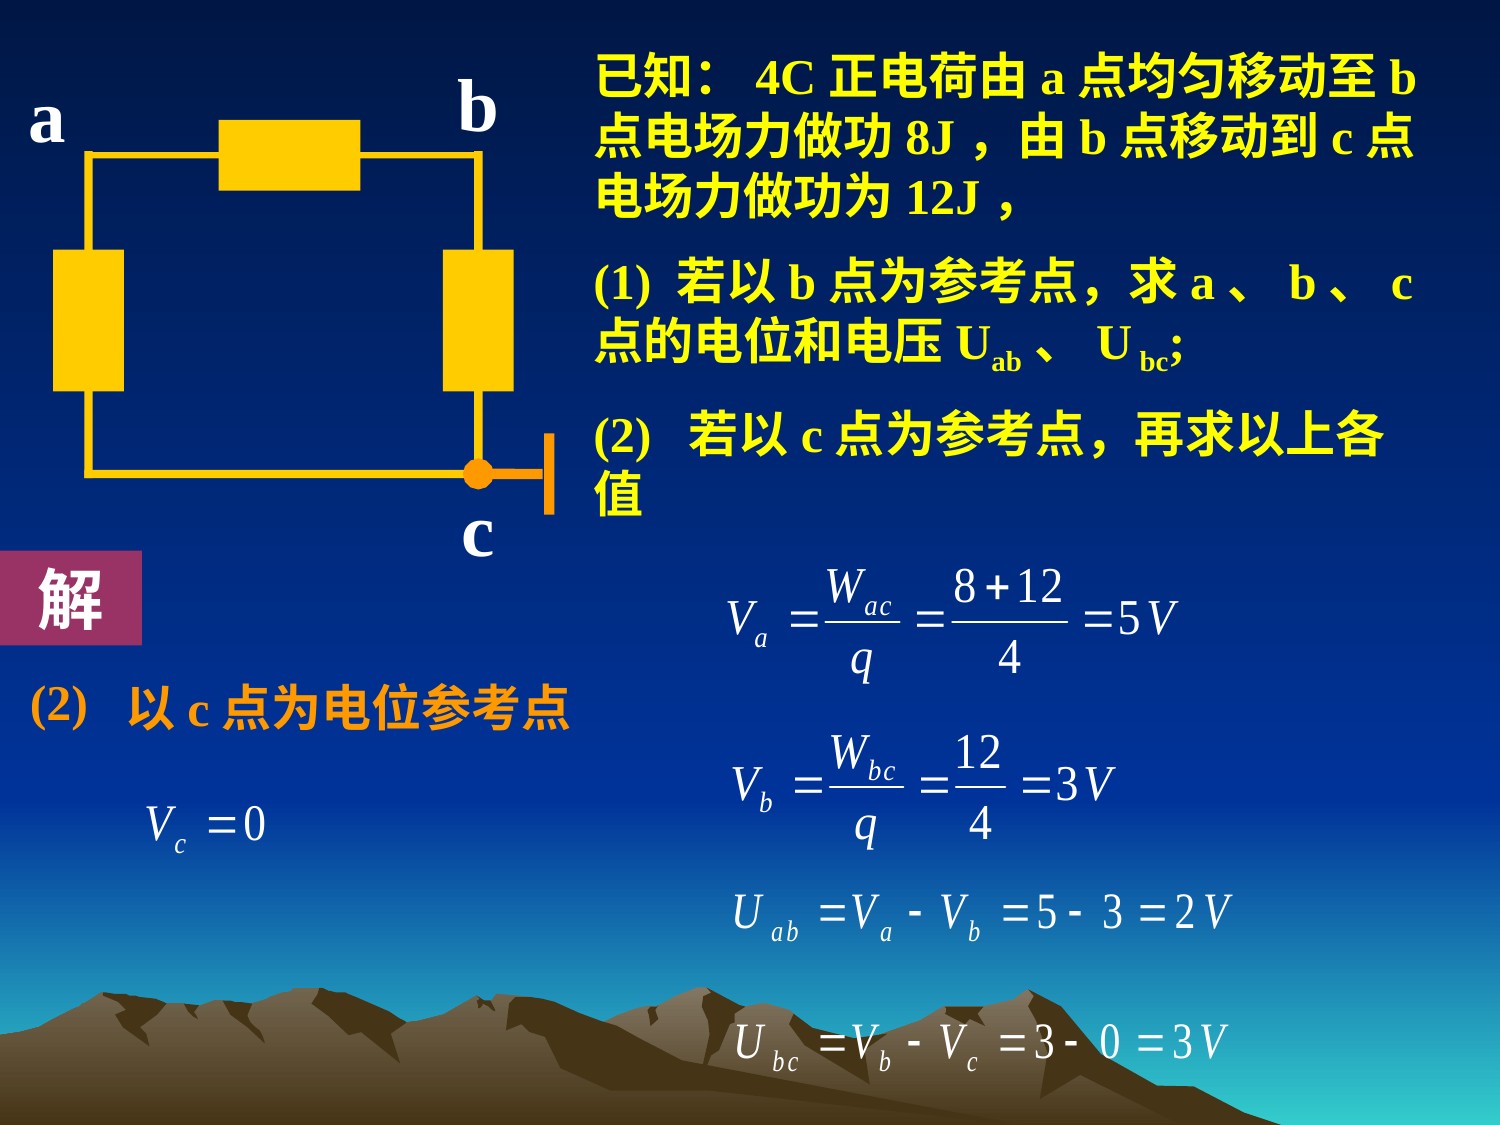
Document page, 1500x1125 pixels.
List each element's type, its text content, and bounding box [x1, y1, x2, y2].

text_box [728, 877, 1249, 951]
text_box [478, 438, 550, 510]
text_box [0, 48, 526, 580]
text_box (2) [0, 662, 118, 738]
text_box 解 [0, 580, 142, 646]
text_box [727, 720, 1125, 856]
text_box 以c点为电位参考点 [106, 668, 591, 744]
text_box 已知：4C正电荷由a点均匀移动至b点电场力做功8J，由b点移动到c点电场力做功为12J， (1) 若以b点为参考点，求a、b、c点的电位和电压Uab、U bc; (2) 若以c点为参考点，再求以上各值 [578, 36, 1435, 530]
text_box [722, 554, 1190, 691]
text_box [142, 788, 274, 863]
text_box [730, 1007, 1242, 1081]
